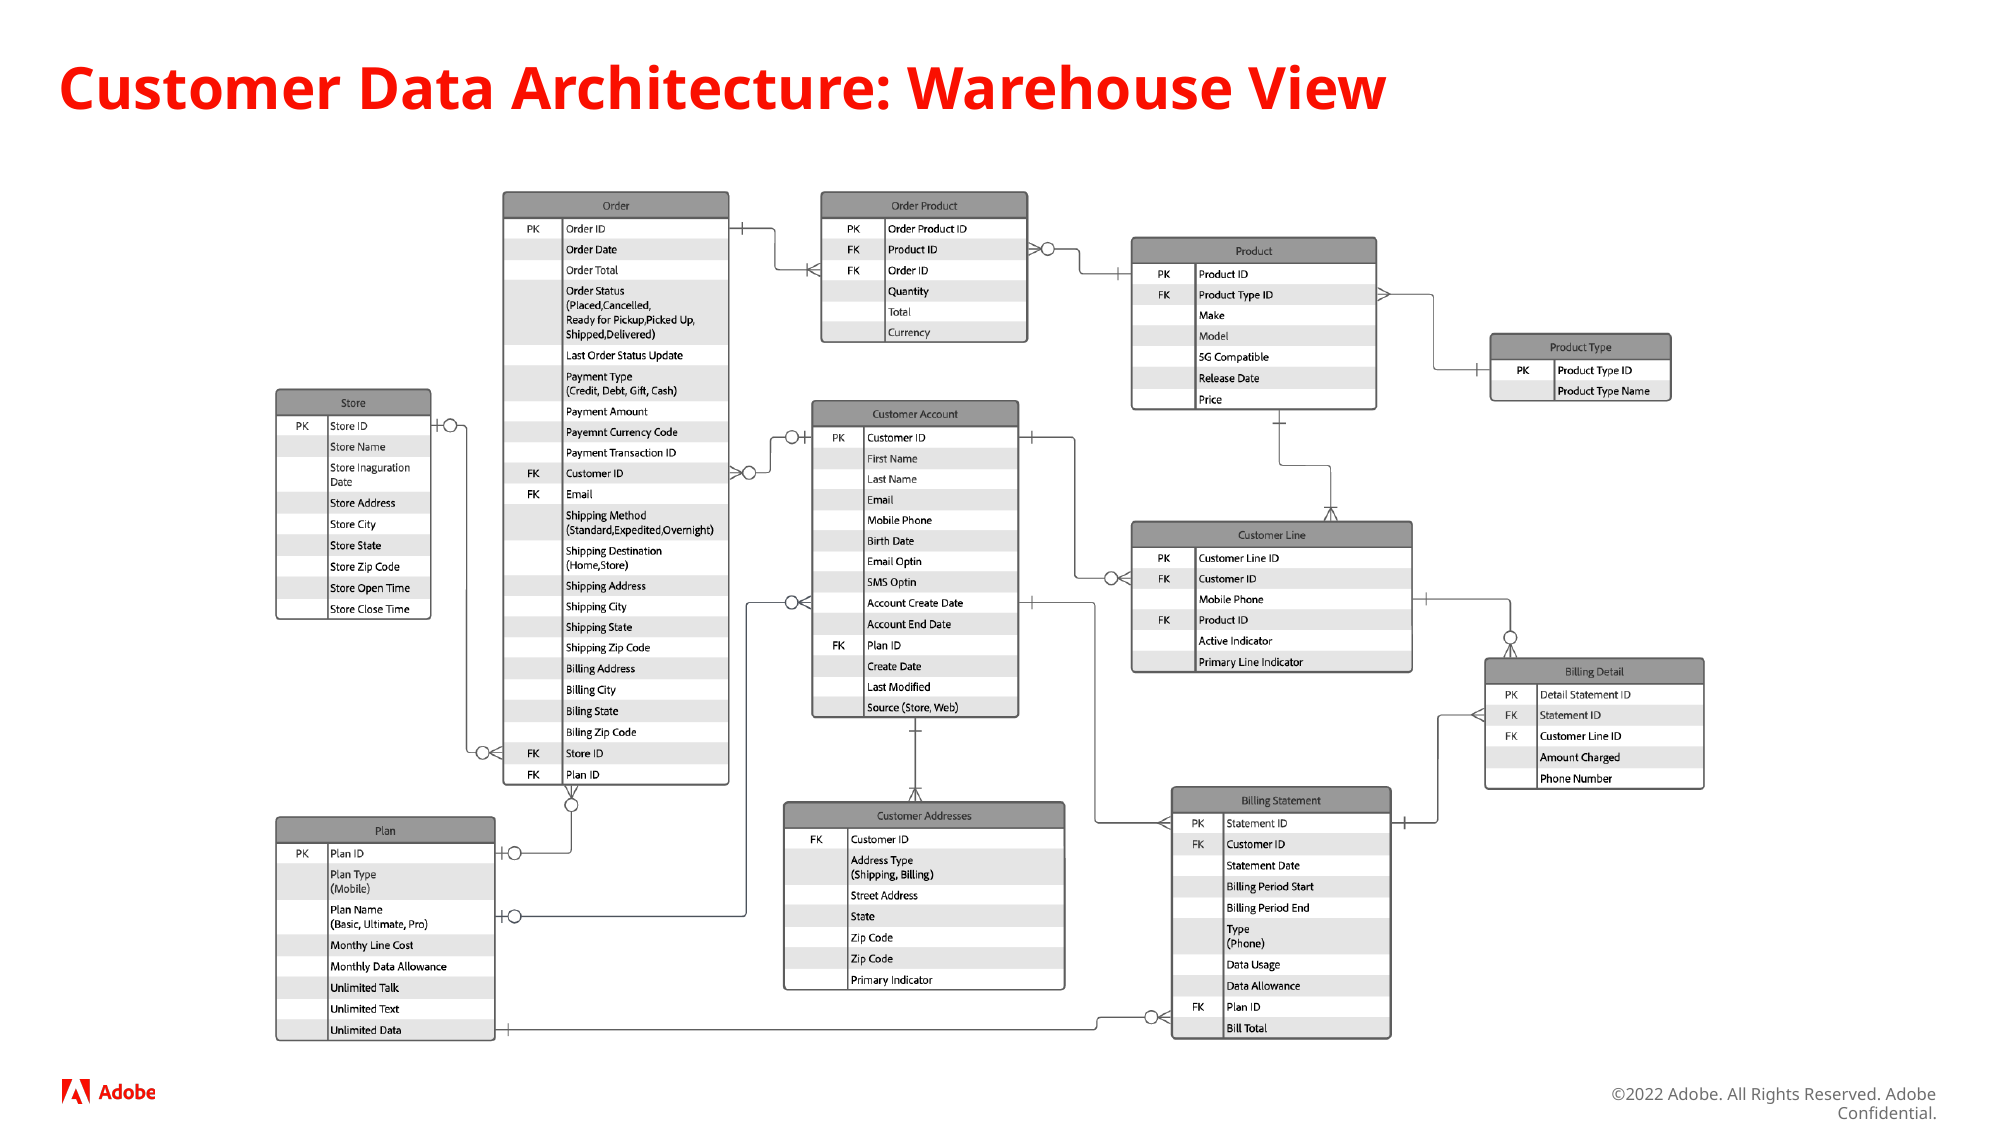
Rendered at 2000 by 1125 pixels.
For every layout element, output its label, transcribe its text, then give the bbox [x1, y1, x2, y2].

title Customer Data Architecture: Warehouse View [50, 51, 1936, 158]
picture [187, 172, 1769, 1078]
